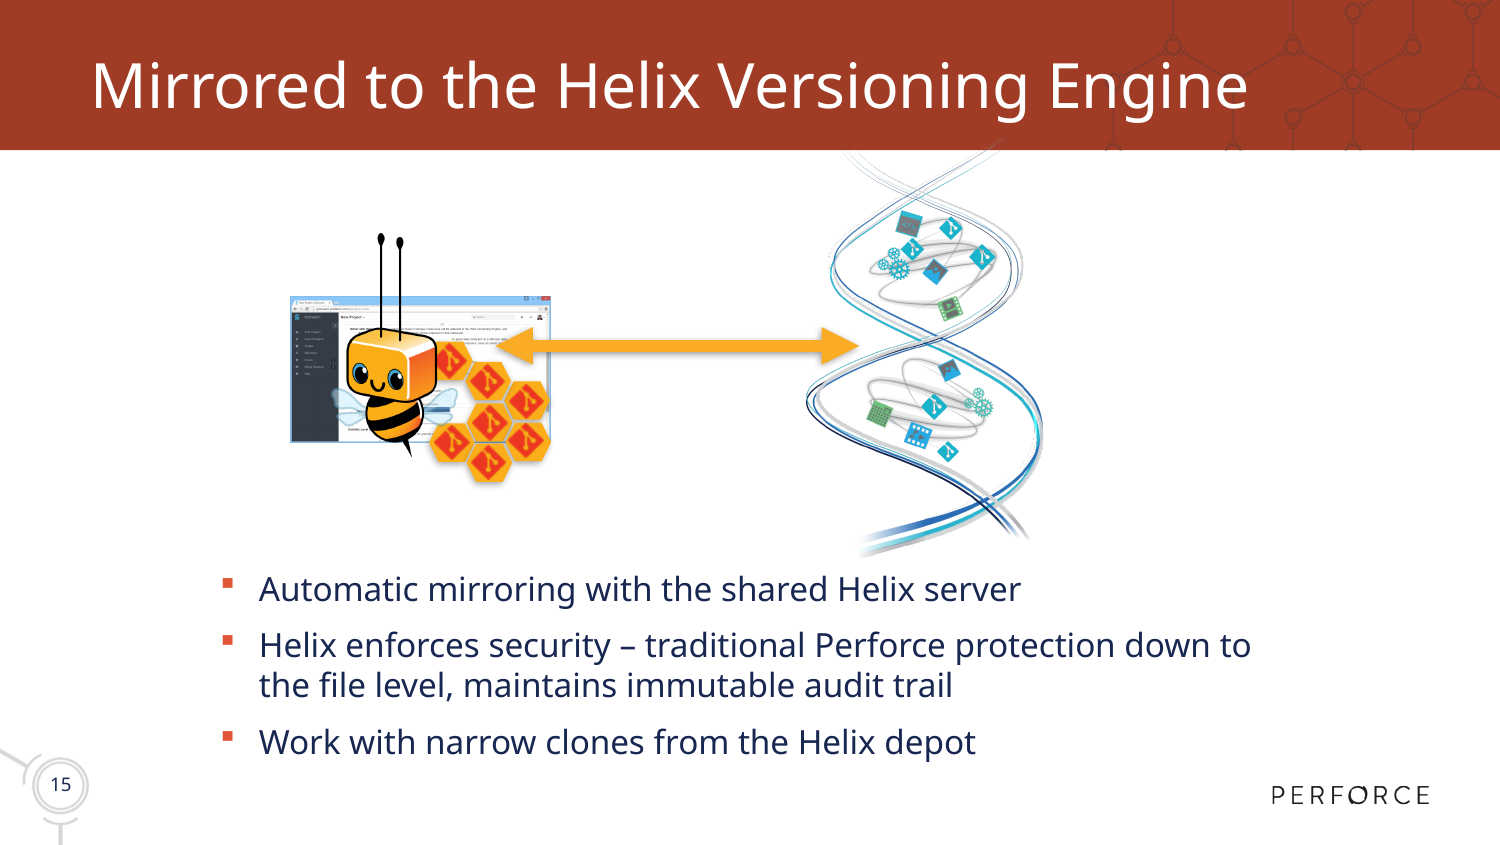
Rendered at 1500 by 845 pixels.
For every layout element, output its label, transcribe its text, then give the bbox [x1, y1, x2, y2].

list Automatic mirroring with the shared Helix server Helix enforces security – traditional Perforce protection down to the file level, maintains immutable audit trail Work with narrow clones from the Helix depot [186, 560, 1286, 810]
picture [0, 688, 159, 845]
title Mirrored to the Helix Versioning Engine [75, 8, 1426, 159]
picture [775, 99, 1074, 596]
picture [1286, 782, 1433, 808]
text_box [426, 341, 552, 483]
picture [289, 233, 551, 458]
